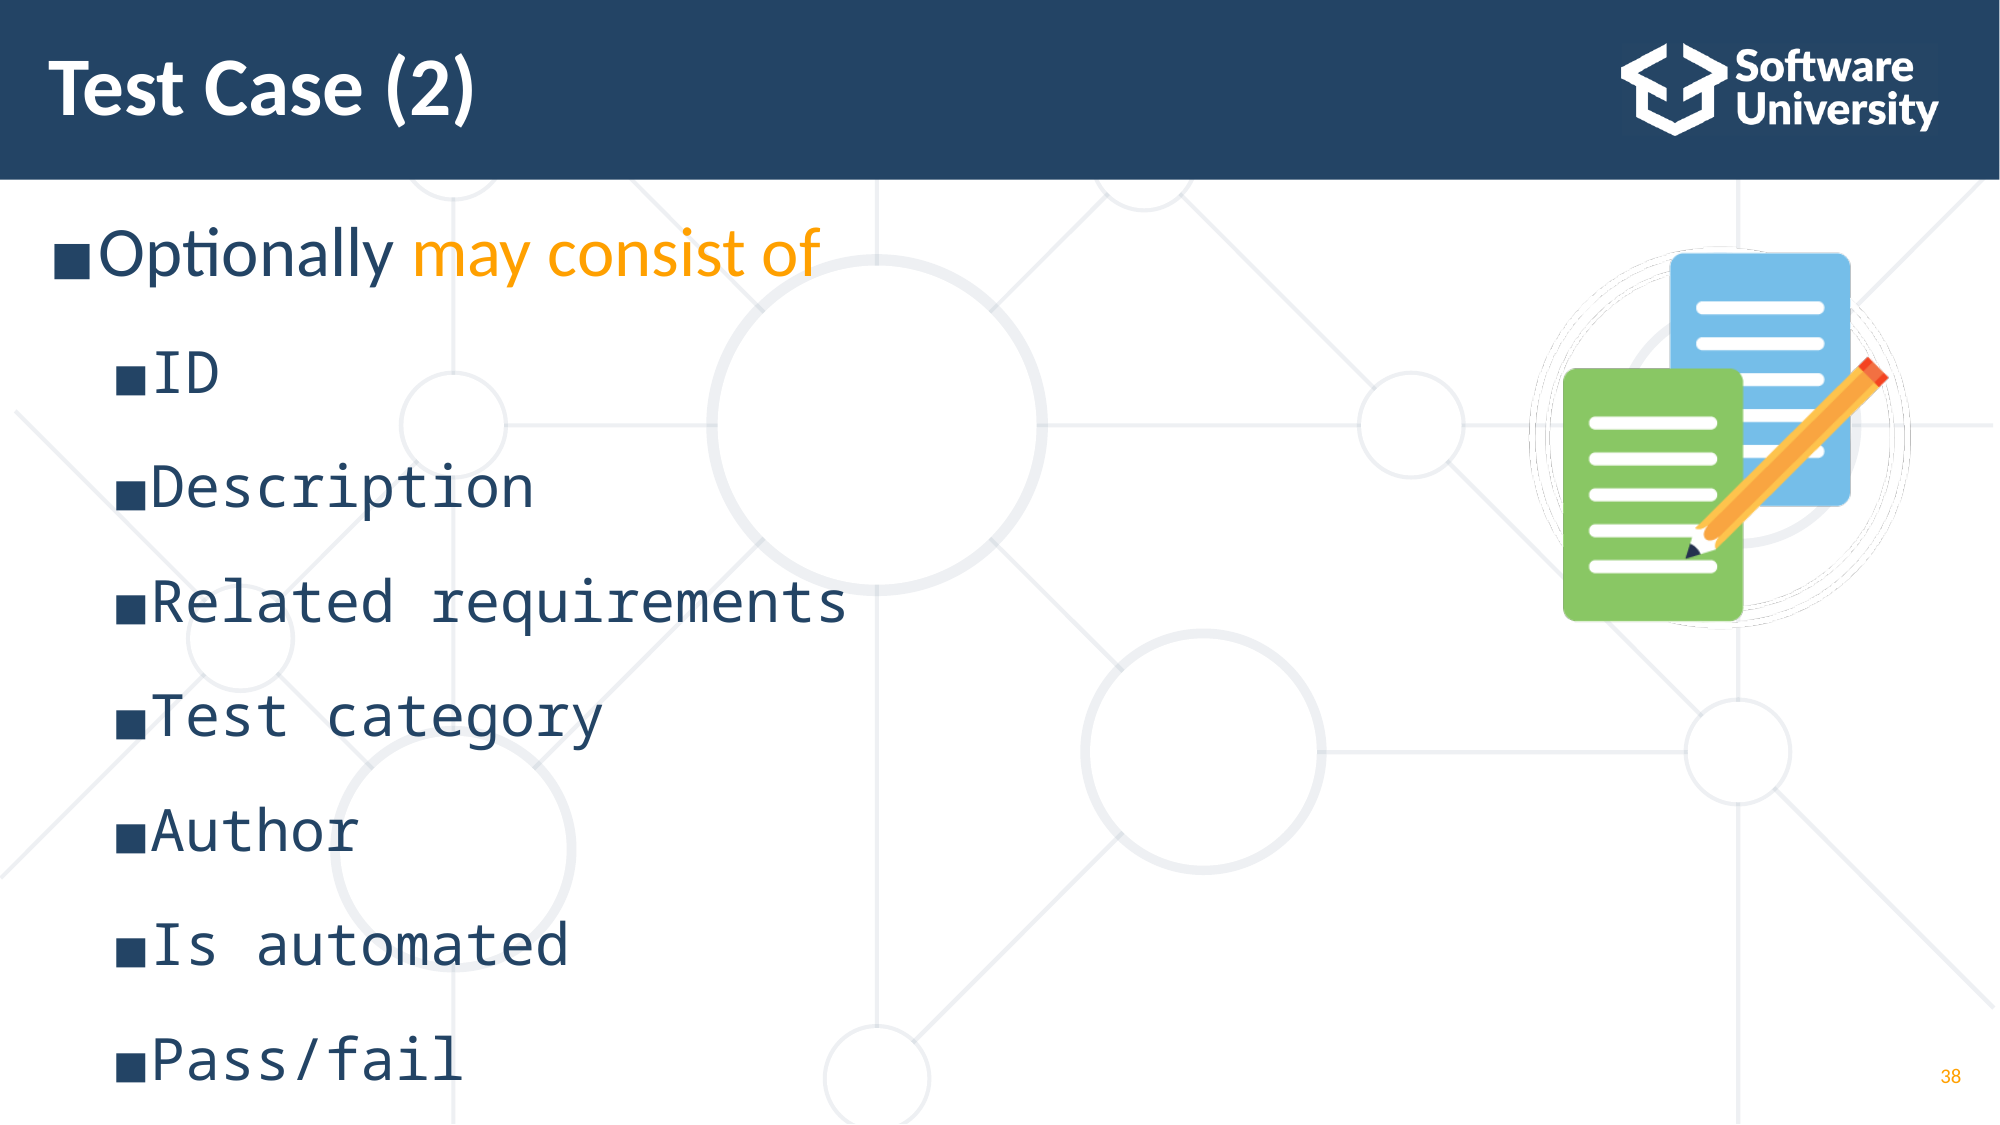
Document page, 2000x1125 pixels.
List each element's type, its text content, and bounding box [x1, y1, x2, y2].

slide_number 38 [1896, 1049, 1968, 1101]
title Test Case (2) [31, 16, 1591, 162]
picture [1621, 43, 1939, 136]
picture [1430, 137, 2000, 716]
list Optionally may consist of ID Description Related requirements Test category Author Is automated Pass/fail [31, 195, 1968, 1103]
